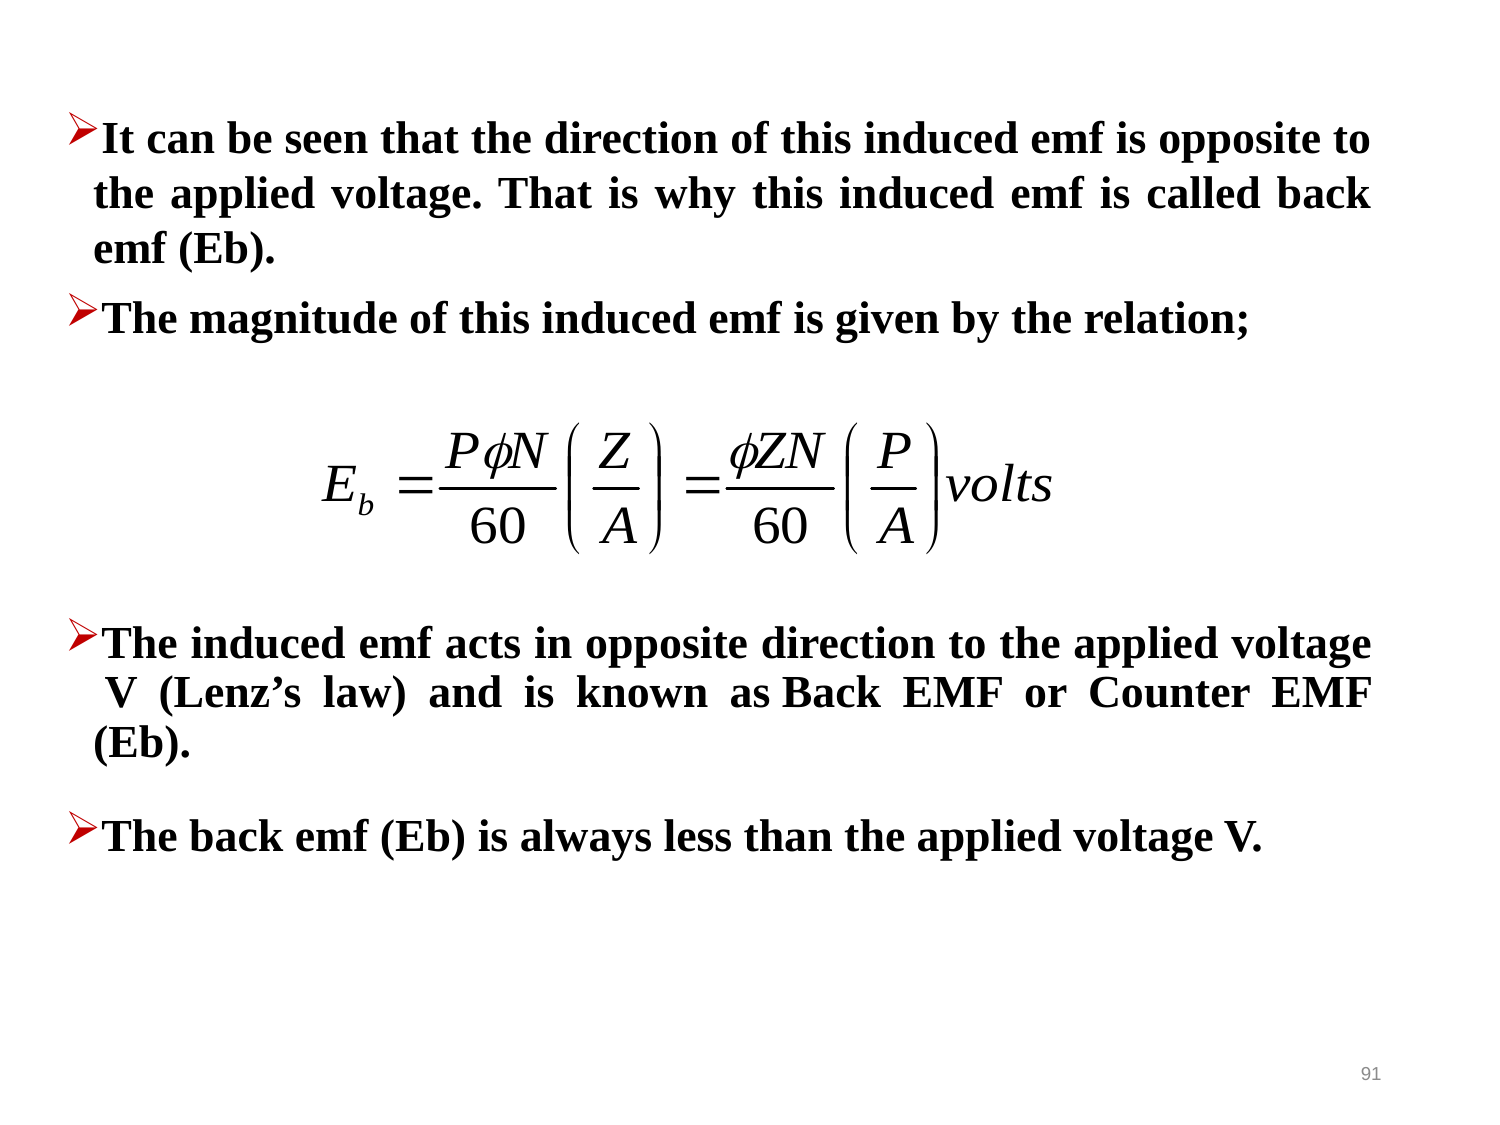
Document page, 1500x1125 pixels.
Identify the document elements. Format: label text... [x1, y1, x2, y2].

list It can be seen that the direction of this induced emf is opposite to the applied voltage. That is why this induced emf is called back emf (Eb). The magnitude of this induced emf is given by the relation; The induced emf acts in opposite direction to the applied voltage V (Lenz’s law) and is known as Back EMF or Counter EMF (Eb). The back emf (Eb) is always less than the applied voltage V. [50, 99, 1388, 925]
slide_number 91 [1059, 1042, 1397, 1103]
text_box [312, 412, 1063, 565]
